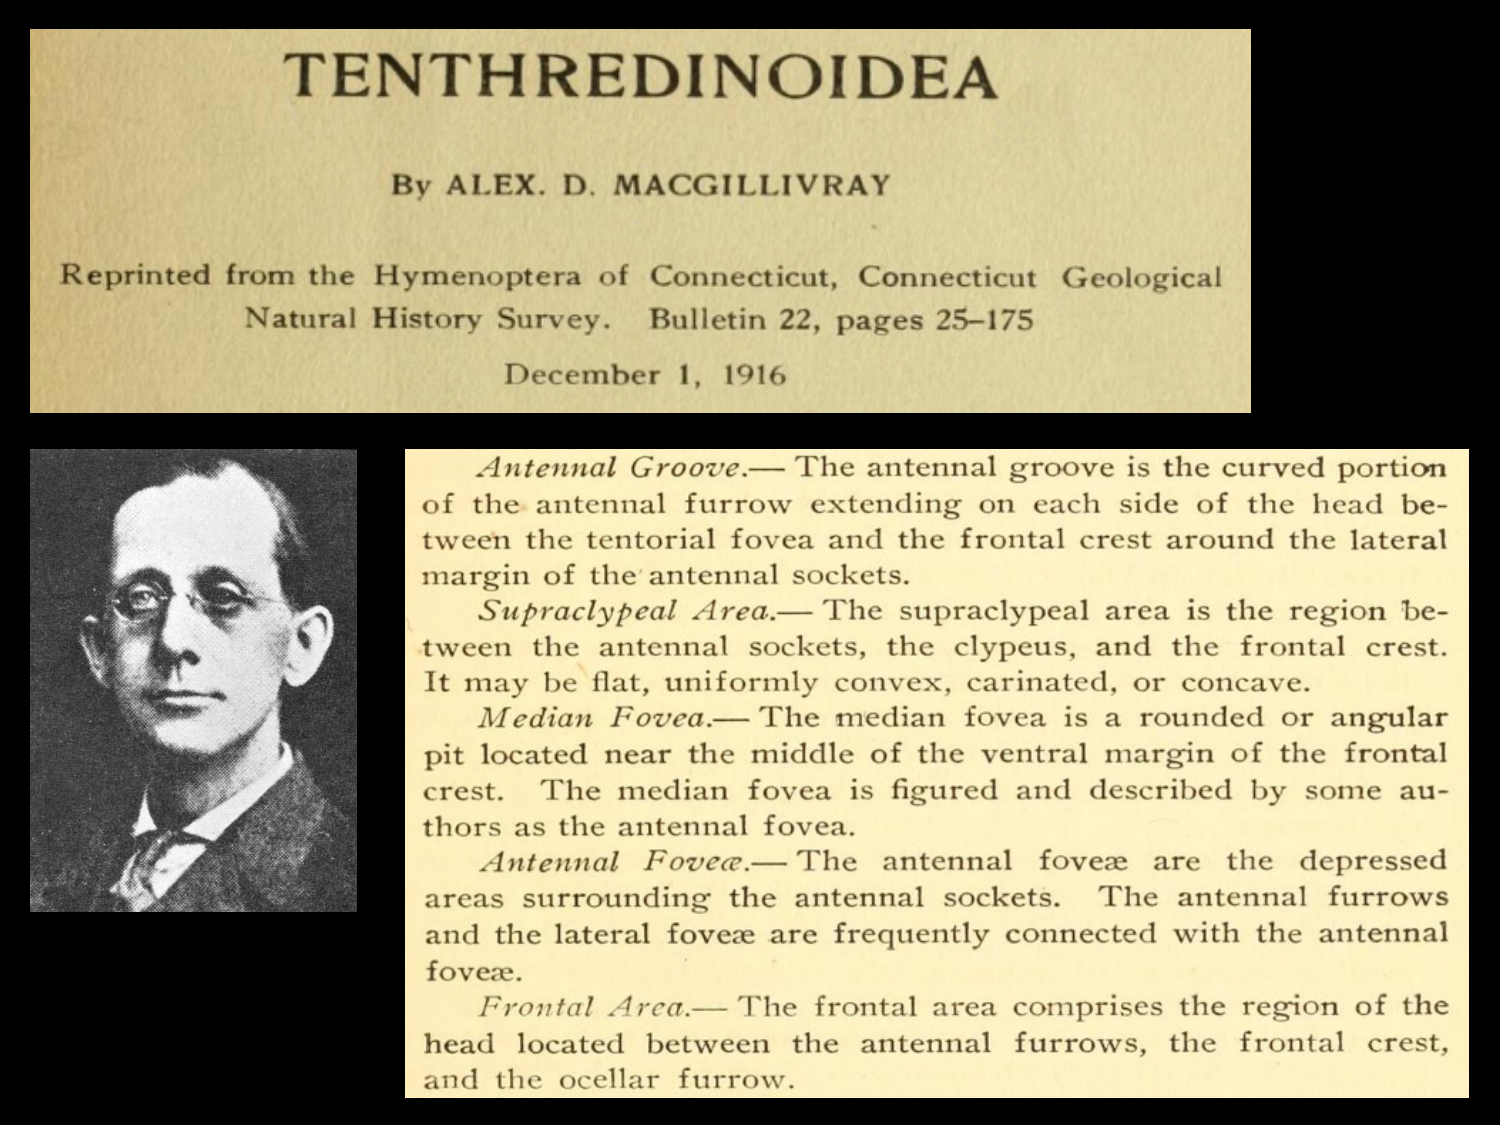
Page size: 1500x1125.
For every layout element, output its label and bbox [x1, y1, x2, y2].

picture [404, 449, 1470, 1099]
picture [29, 449, 357, 912]
picture [29, 29, 1251, 413]
